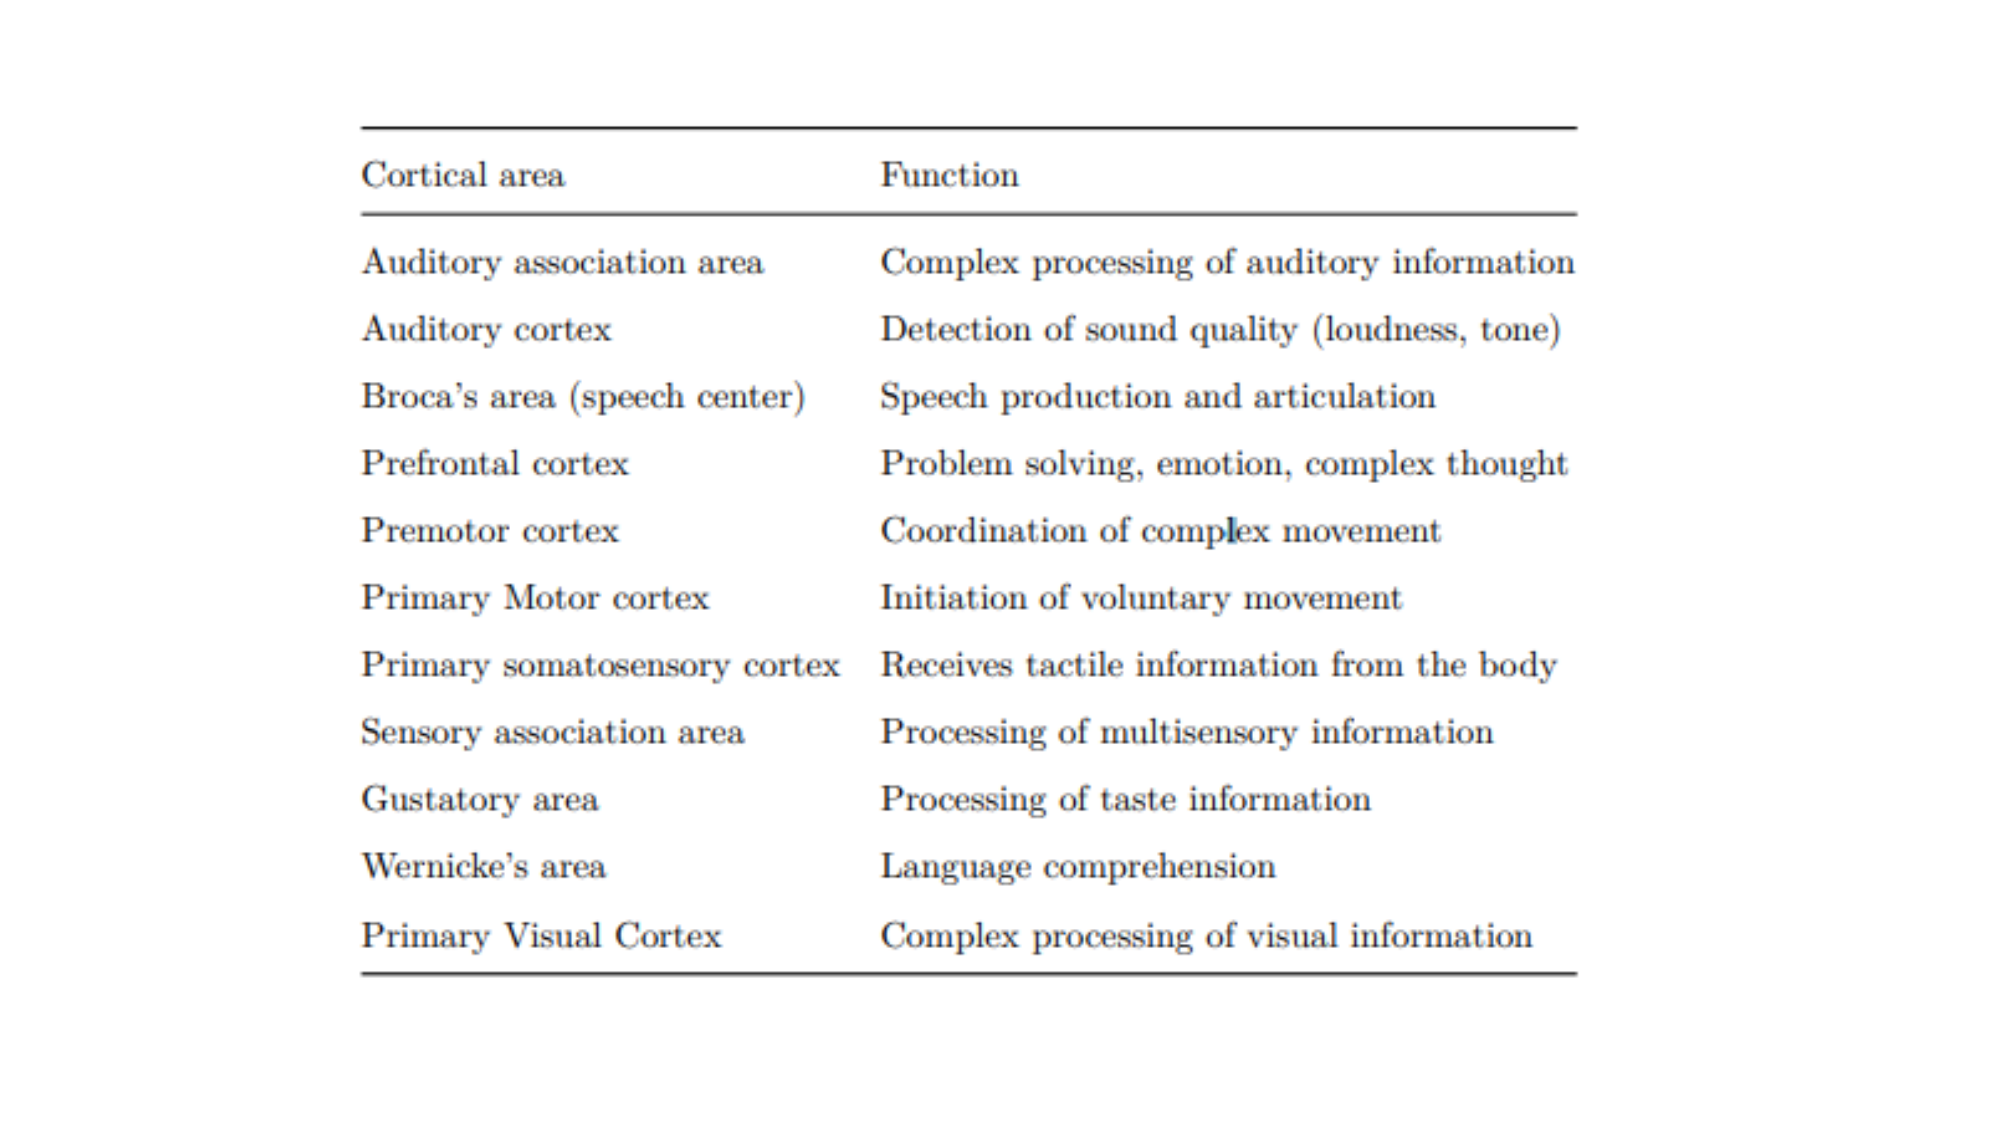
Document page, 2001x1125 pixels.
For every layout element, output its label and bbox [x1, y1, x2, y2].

list [331, 105, 1668, 1020]
